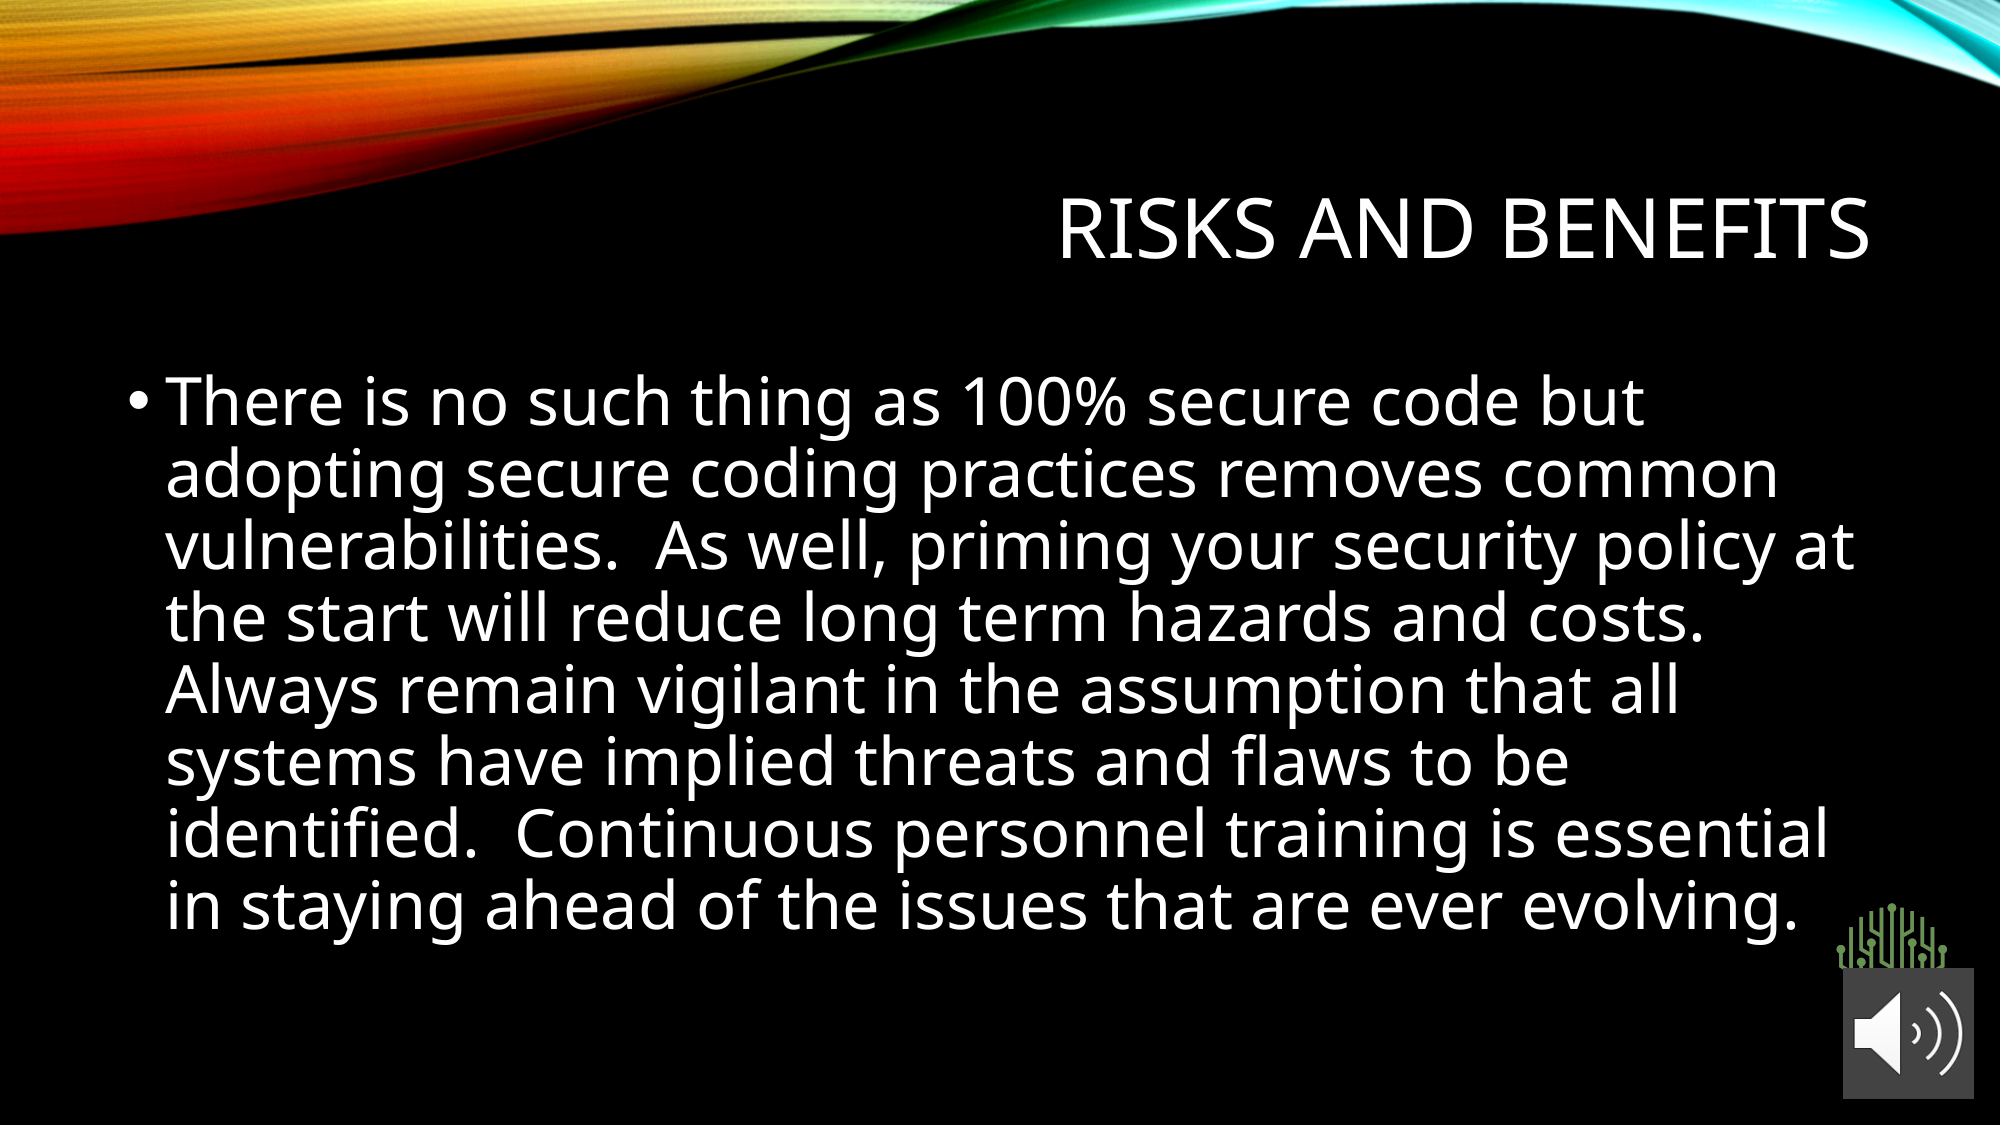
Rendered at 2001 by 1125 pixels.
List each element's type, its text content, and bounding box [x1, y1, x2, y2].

picture [0, 0, 2000, 237]
list There is no such thing as 100% secure code but adopting secure coding practices removes common vulnerabilities. As well, priming your security policy at the start will reduce long term hazards and costs. Always remain vigilant in the assumption that all systems have implied threats and flaws to be identified. Continuous personnel training is essential in staying ahead of the issues that are ever evolving. [112, 360, 1888, 1021]
picture [1817, 892, 1976, 1101]
title RISKS AND BENEFITS [474, 125, 1888, 338]
